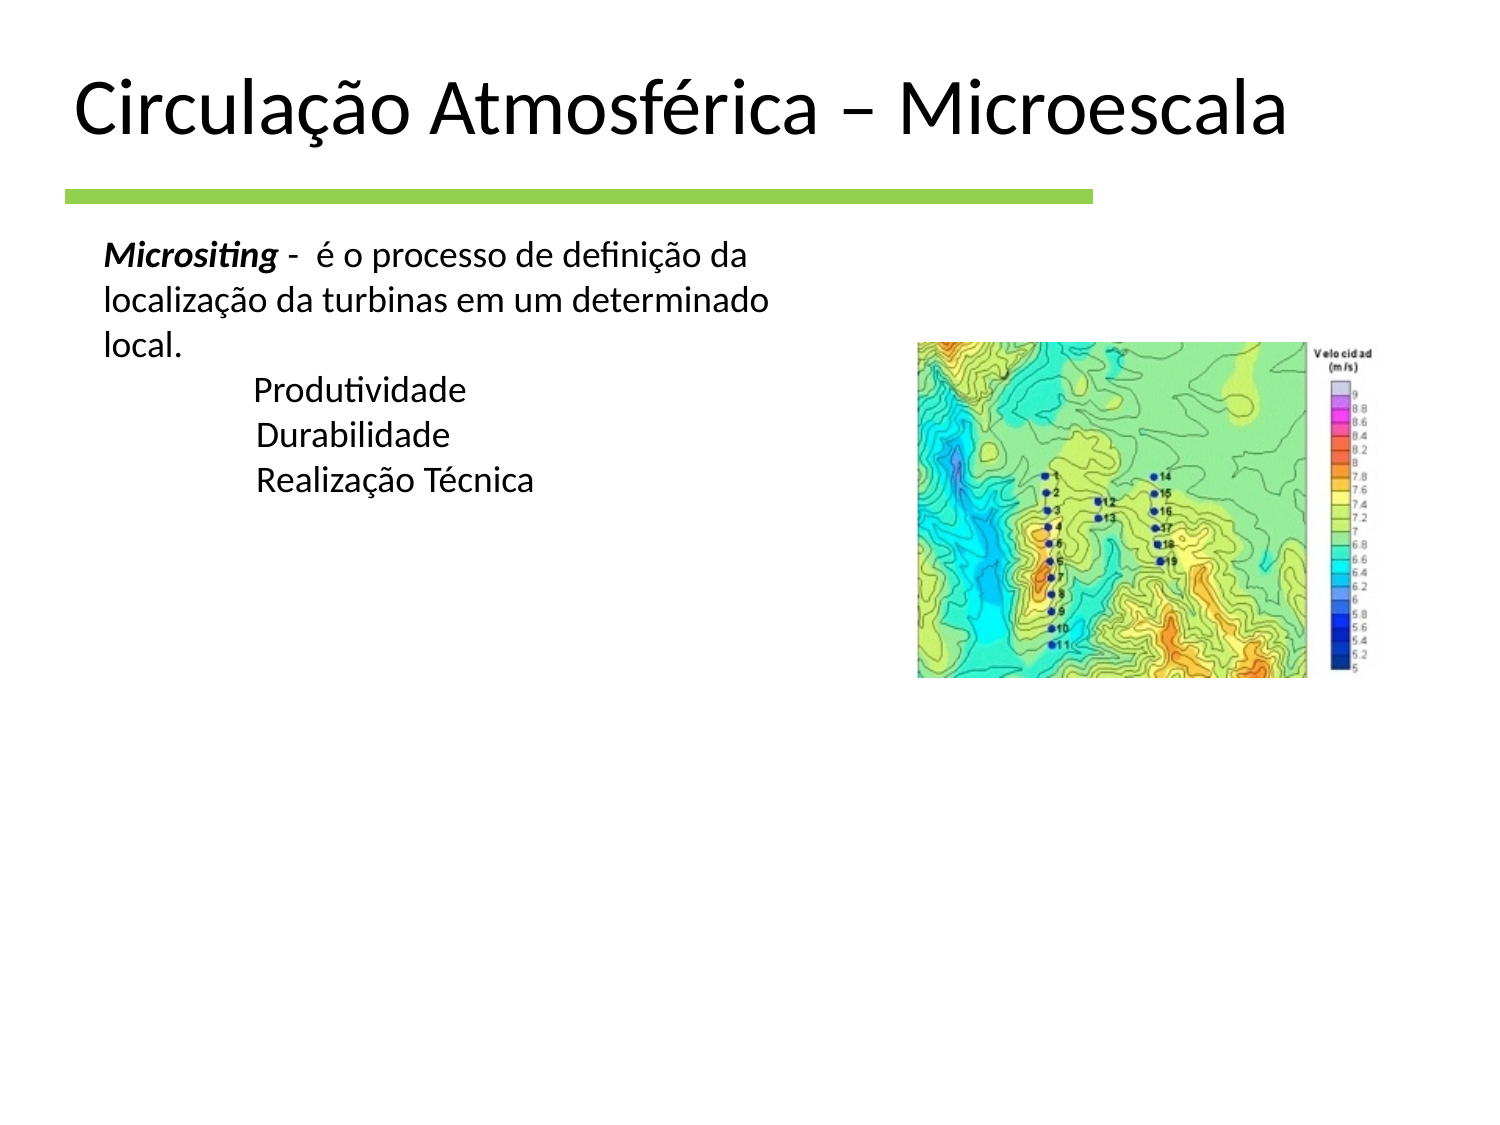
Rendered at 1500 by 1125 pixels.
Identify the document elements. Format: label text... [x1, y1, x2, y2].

title Circulação Atmosférica – Microescala [59, 8, 1410, 197]
text_box Micrositing - é o processo de definição da localização da turbinas em um determinado local. Produtividade Durabilidade Realização Técnica [88, 222, 798, 507]
picture [677, 341, 1500, 679]
